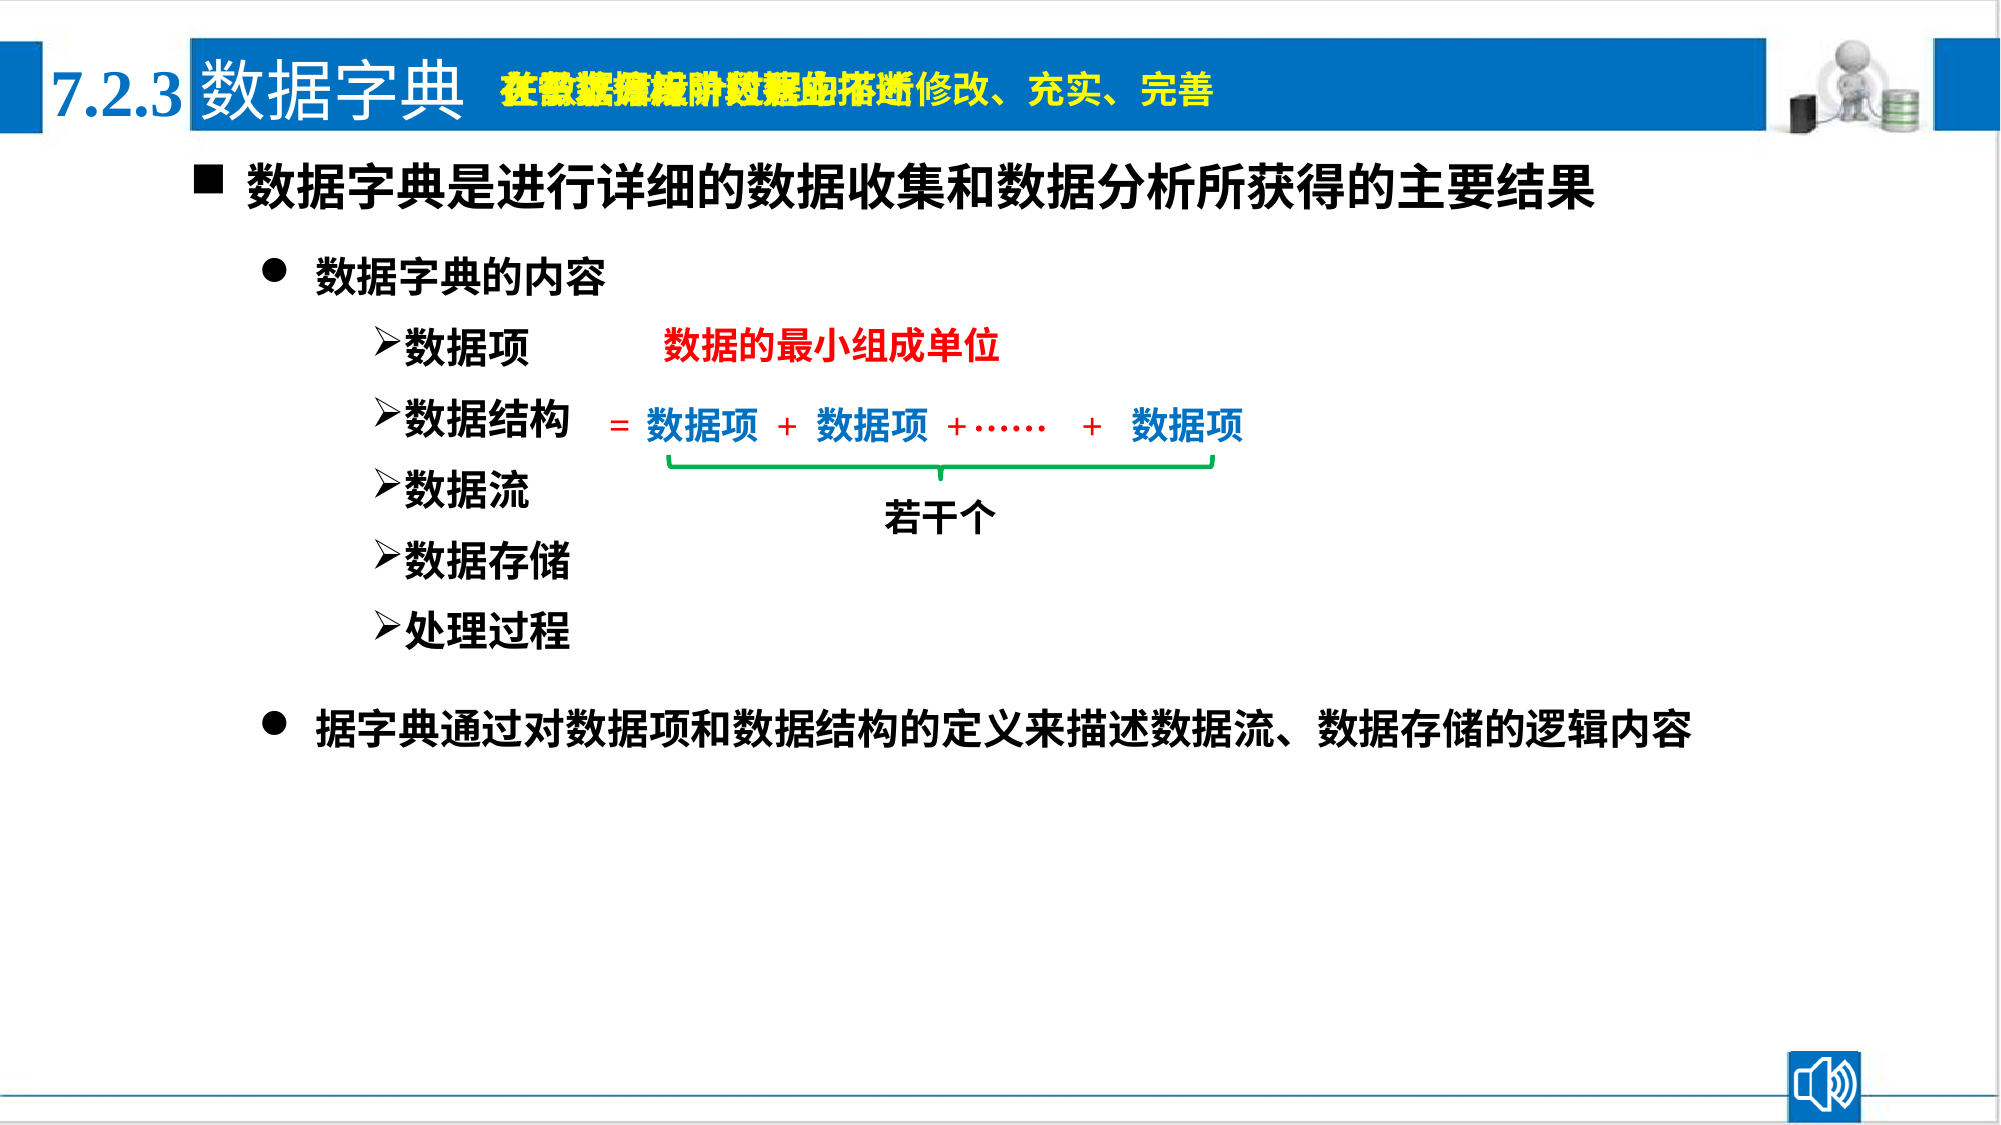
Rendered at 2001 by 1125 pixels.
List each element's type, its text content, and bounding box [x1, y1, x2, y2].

text_box 数据字典 [184, 41, 1201, 136]
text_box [593, 386, 1245, 548]
text_box 在需求分析阶段建立 [484, 58, 488, 119]
text_box 数据字典的内容 数据项 数据结构 数据流 数据存储 处理过程 [244, 243, 1756, 663]
text_box 据字典通过对数据项和数据结构的定义来描述数据流、数据存储的逻辑内容 [244, 695, 1756, 761]
picture [0, 0, 2001, 1125]
text_box 数据字典是进行详细的数据收集和数据分析所获得的主要结果 [175, 148, 1721, 224]
text_box 在数据库设计过程中不断修改、充实、完善 [488, 58, 1231, 119]
text_box 7.2.3 [35, 42, 213, 138]
text_box 数据的最小组成单位 [648, 314, 1016, 375]
